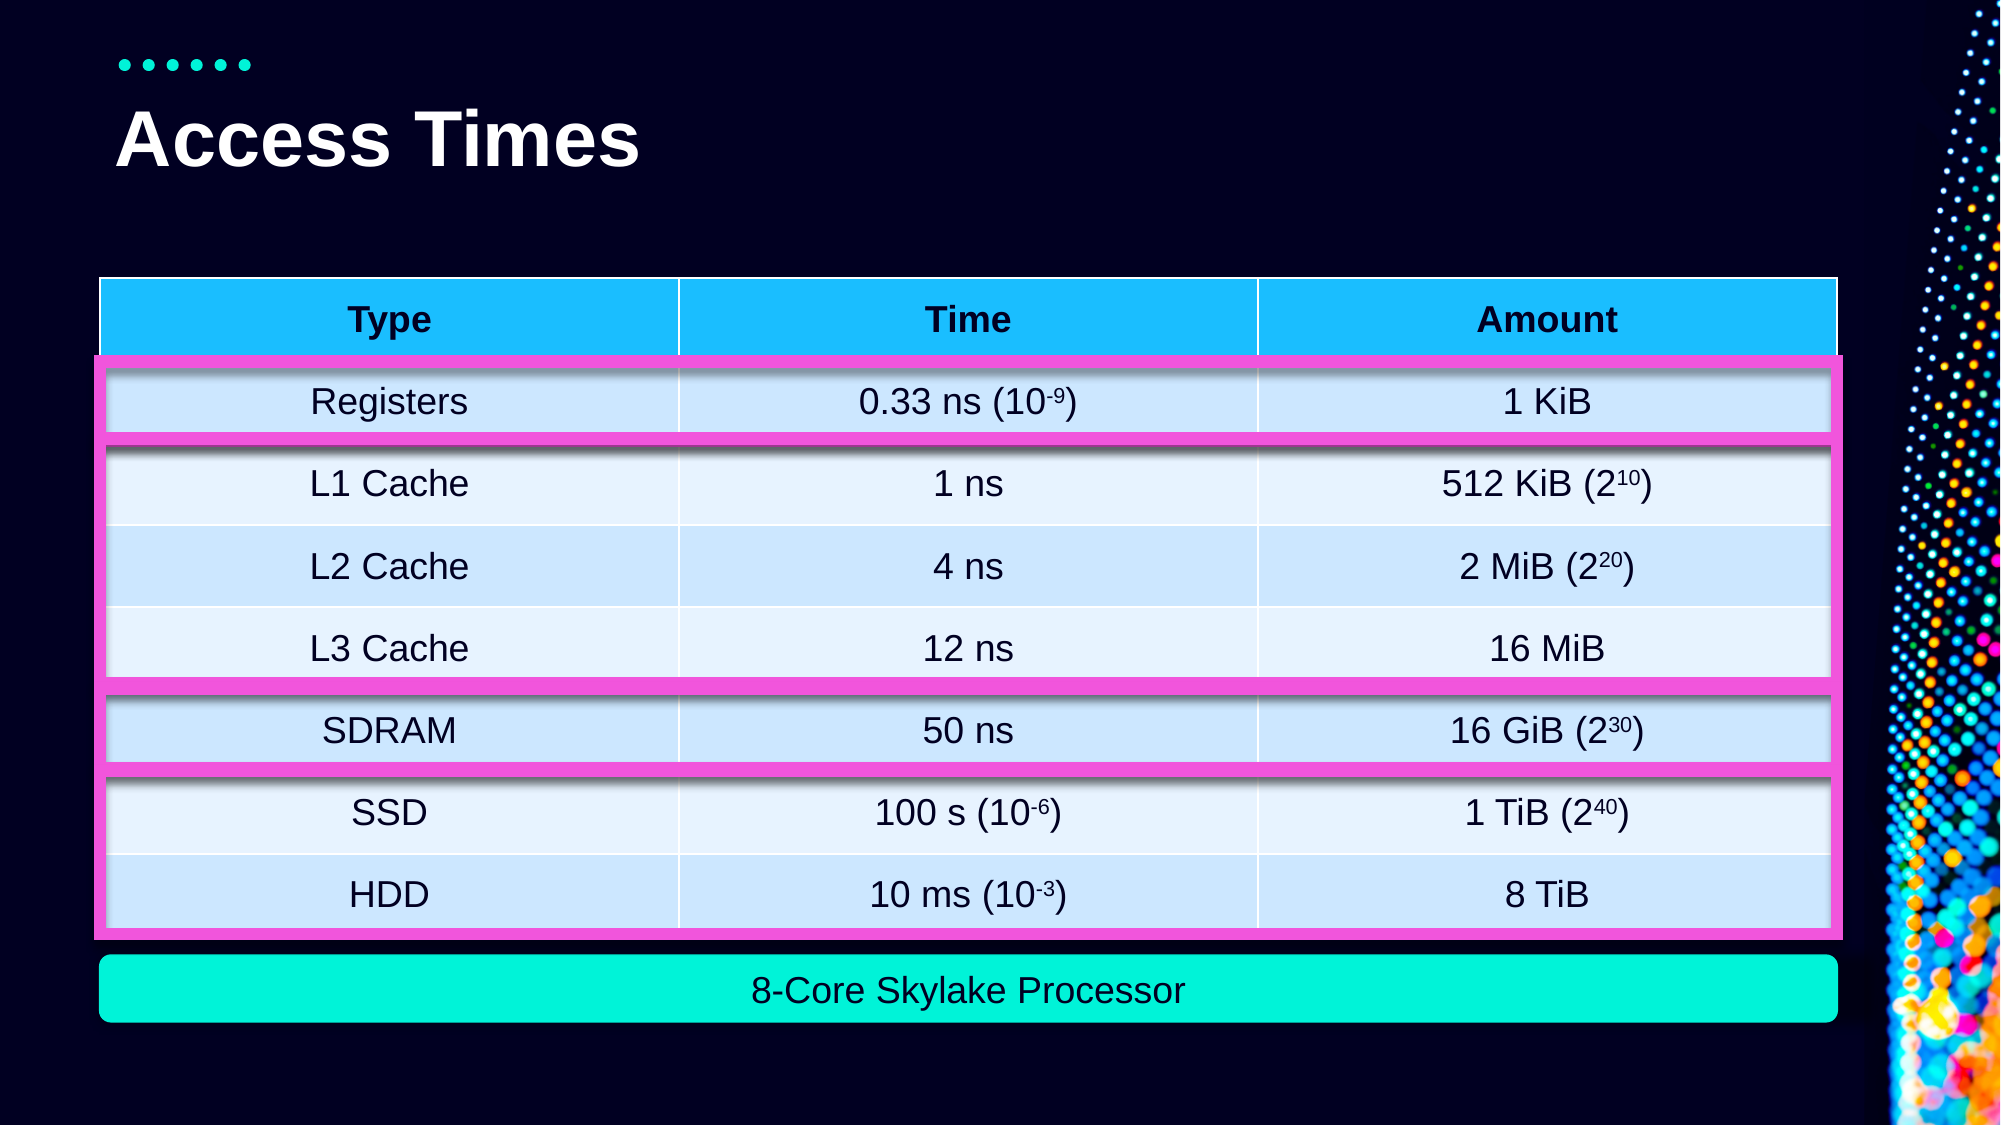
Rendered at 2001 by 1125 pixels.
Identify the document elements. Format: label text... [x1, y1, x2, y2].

text_box 8-Core Skylake Processor [98, 954, 1839, 1023]
text_box [99, 770, 1838, 935]
text_box [99, 687, 1838, 769]
text_box [99, 437, 1838, 685]
title Access Times [99, 91, 1865, 193]
picture [1864, 0, 2001, 1125]
text_box [99, 360, 1838, 437]
